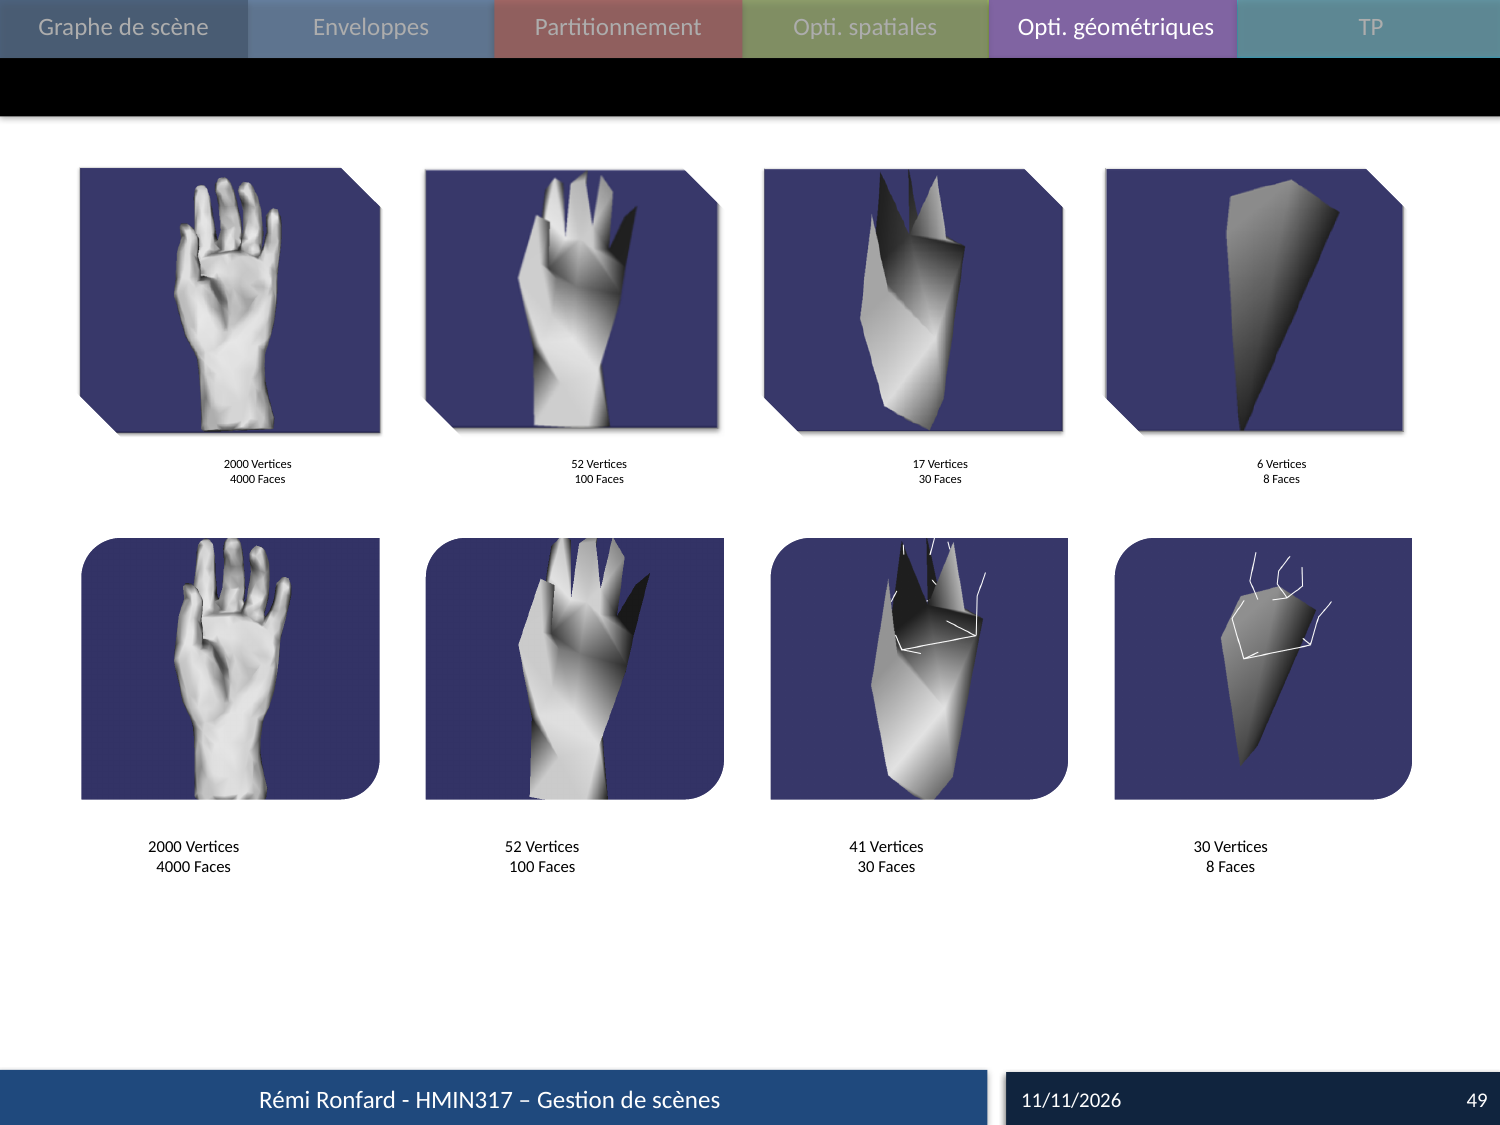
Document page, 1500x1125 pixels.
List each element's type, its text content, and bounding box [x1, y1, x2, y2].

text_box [1083, 531, 1419, 939]
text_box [739, 531, 1075, 939]
footer Rémi Ronfard - HMIN317 – Gestion de scènes [0, 1069, 988, 1125]
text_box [395, 531, 731, 939]
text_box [73, 162, 402, 533]
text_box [50, 531, 387, 939]
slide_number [1006, 1070, 1153, 1125]
slide_number 49 [1153, 1071, 1500, 1125]
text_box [756, 162, 1085, 532]
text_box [415, 162, 744, 532]
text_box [1097, 162, 1426, 579]
